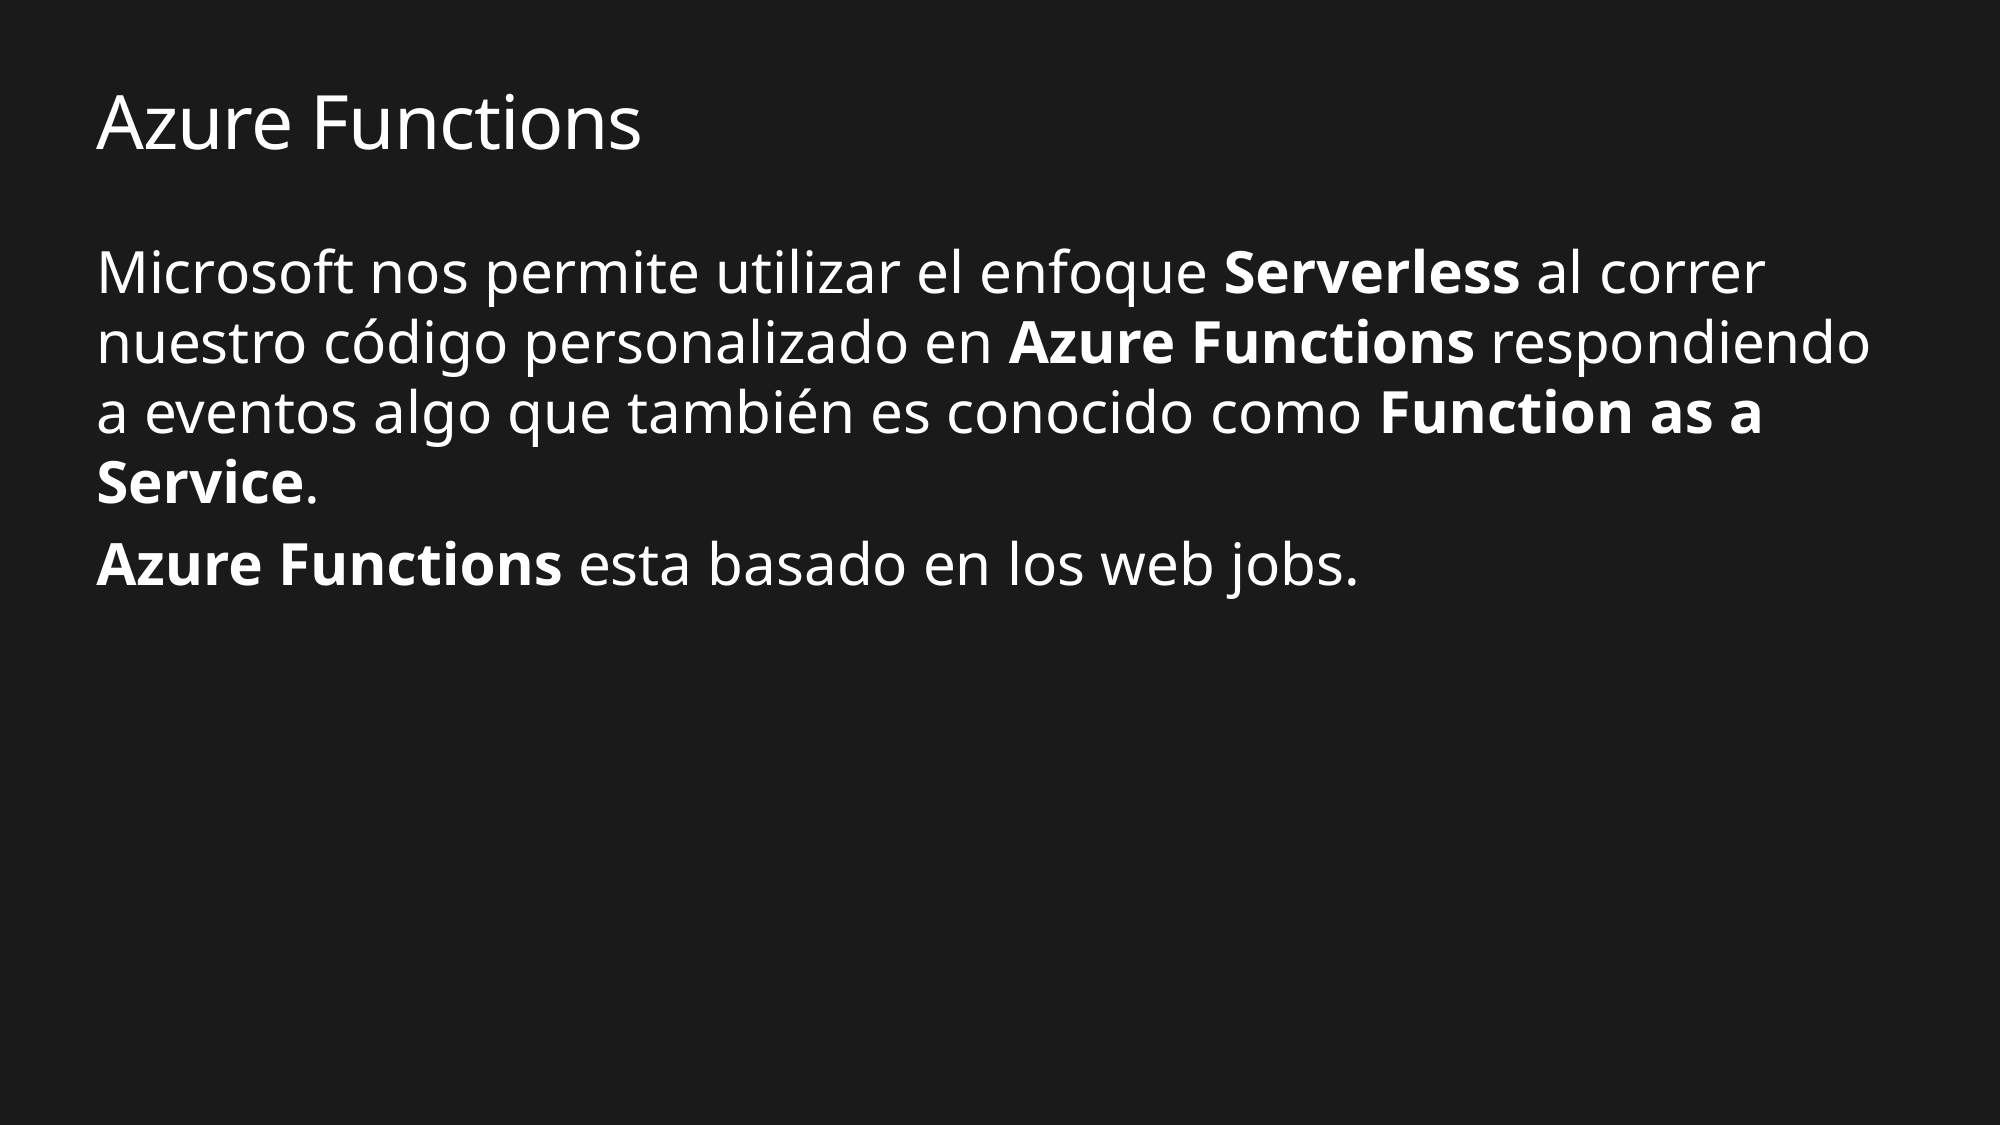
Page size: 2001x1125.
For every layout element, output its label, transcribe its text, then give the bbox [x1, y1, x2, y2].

list Microsoft nos permite utilizar el enfoque Serverless al correr nuestro código personalizado en Azure Functions respondiendo a eventos algo que también es conocido como Function as a Service. Azure Functions esta basado en los web jobs. [96, 235, 1904, 614]
title Azure Functions [96, 75, 1904, 166]
